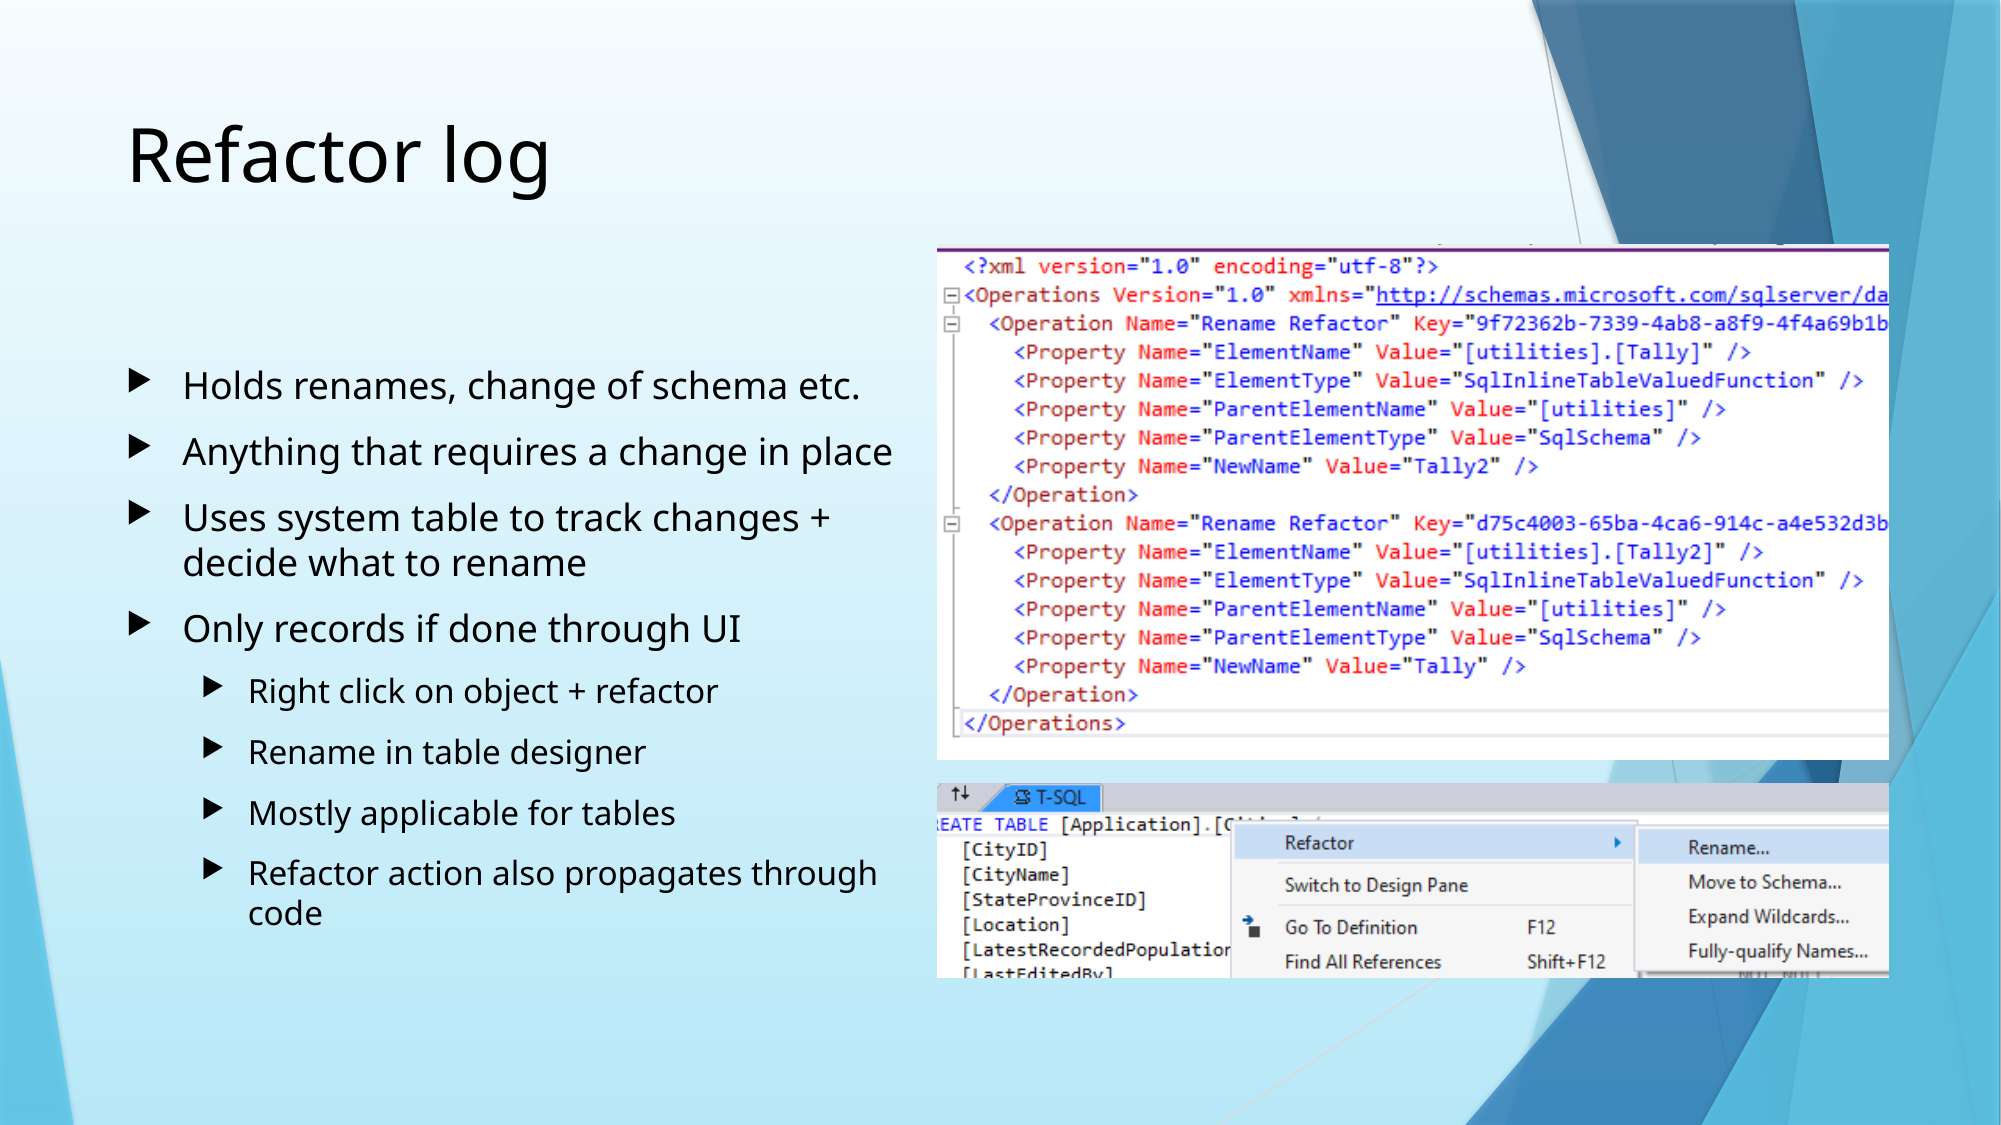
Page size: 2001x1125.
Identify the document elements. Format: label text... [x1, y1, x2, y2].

title Refactor log [111, 99, 1522, 317]
picture [936, 243, 1890, 760]
picture [936, 782, 1890, 979]
list Holds renames, change of schema etc. Anything that requires a change in place Uses system table to track changes + decide what to rename Only records if done through UI Right click on object + refactor Rename in table designer Mostly applicable for tables Refactor action also propagates through code [111, 354, 913, 992]
